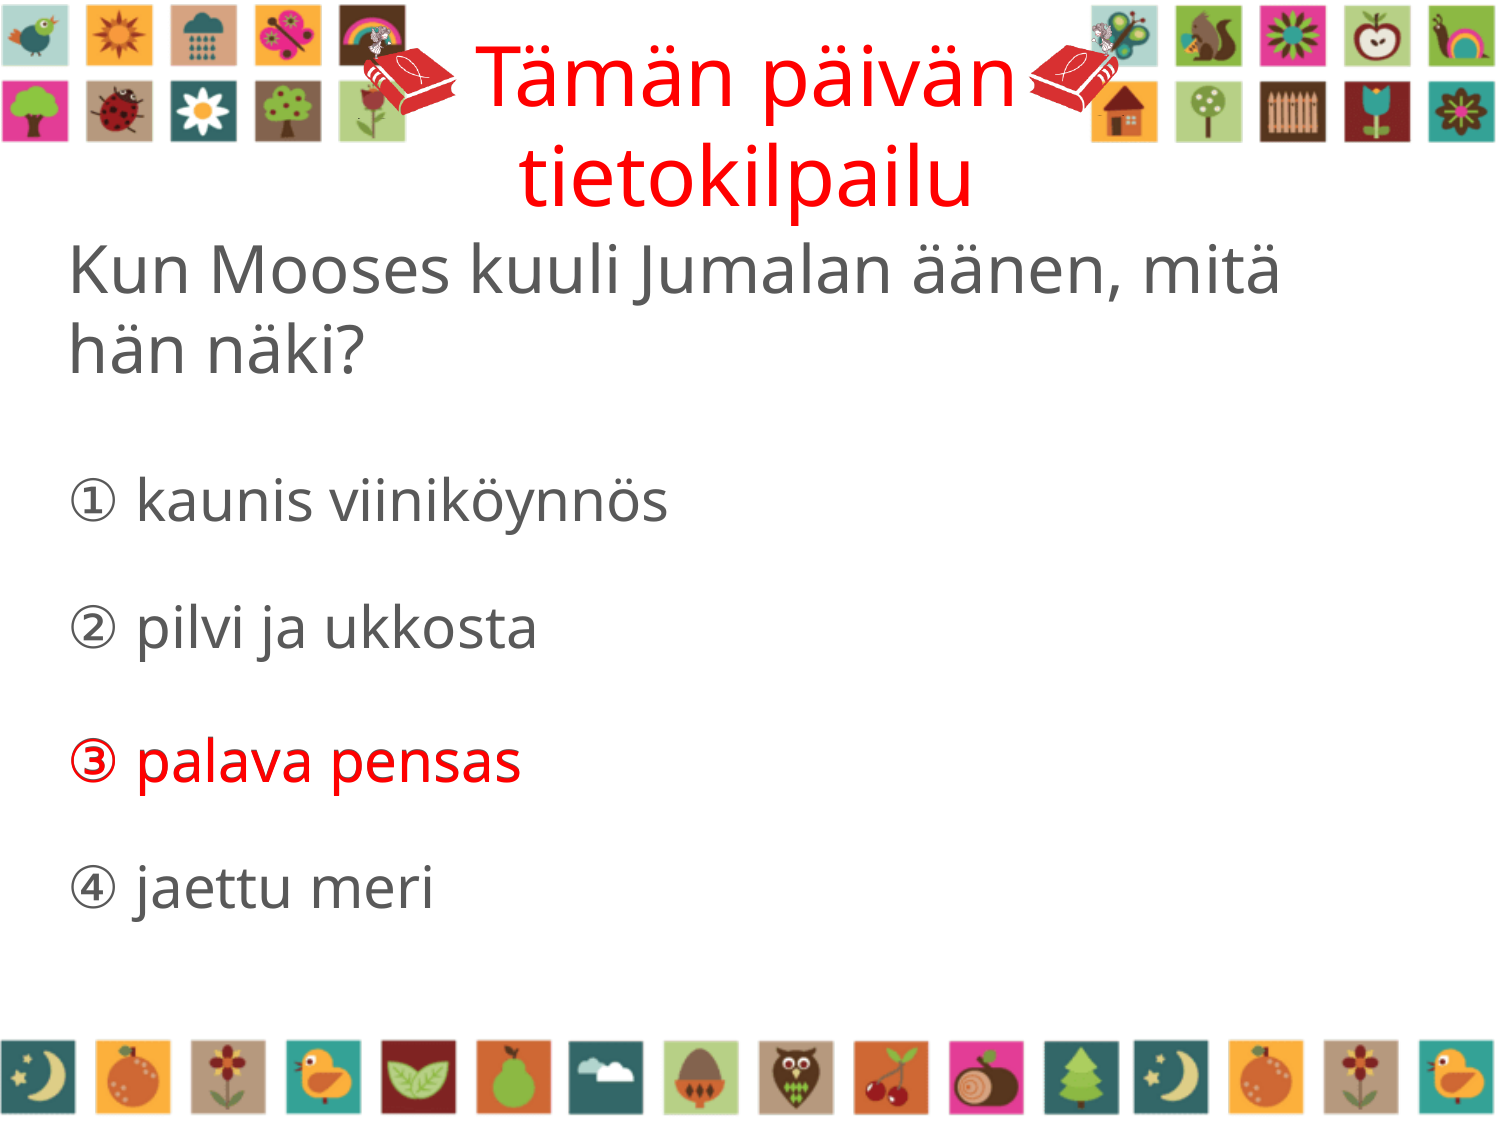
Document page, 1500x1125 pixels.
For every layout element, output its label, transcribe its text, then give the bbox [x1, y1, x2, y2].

text_box ④ jaettu meri [53, 842, 1483, 928]
text_box ① kaunis viiniköynnös [53, 456, 1436, 541]
picture [996, 3, 1500, 150]
text_box ③ palava pensas [53, 716, 1483, 802]
text_box Kun Mooses kuuli Jumalan äänen, mitä hän näki? [53, 219, 1436, 395]
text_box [0, 1028, 1500, 1118]
text_box Tämän päivän tietokilpailu [414, 16, 1080, 219]
picture [0, 3, 489, 150]
text_box ② pilvi ja ukkosta [53, 582, 1436, 668]
